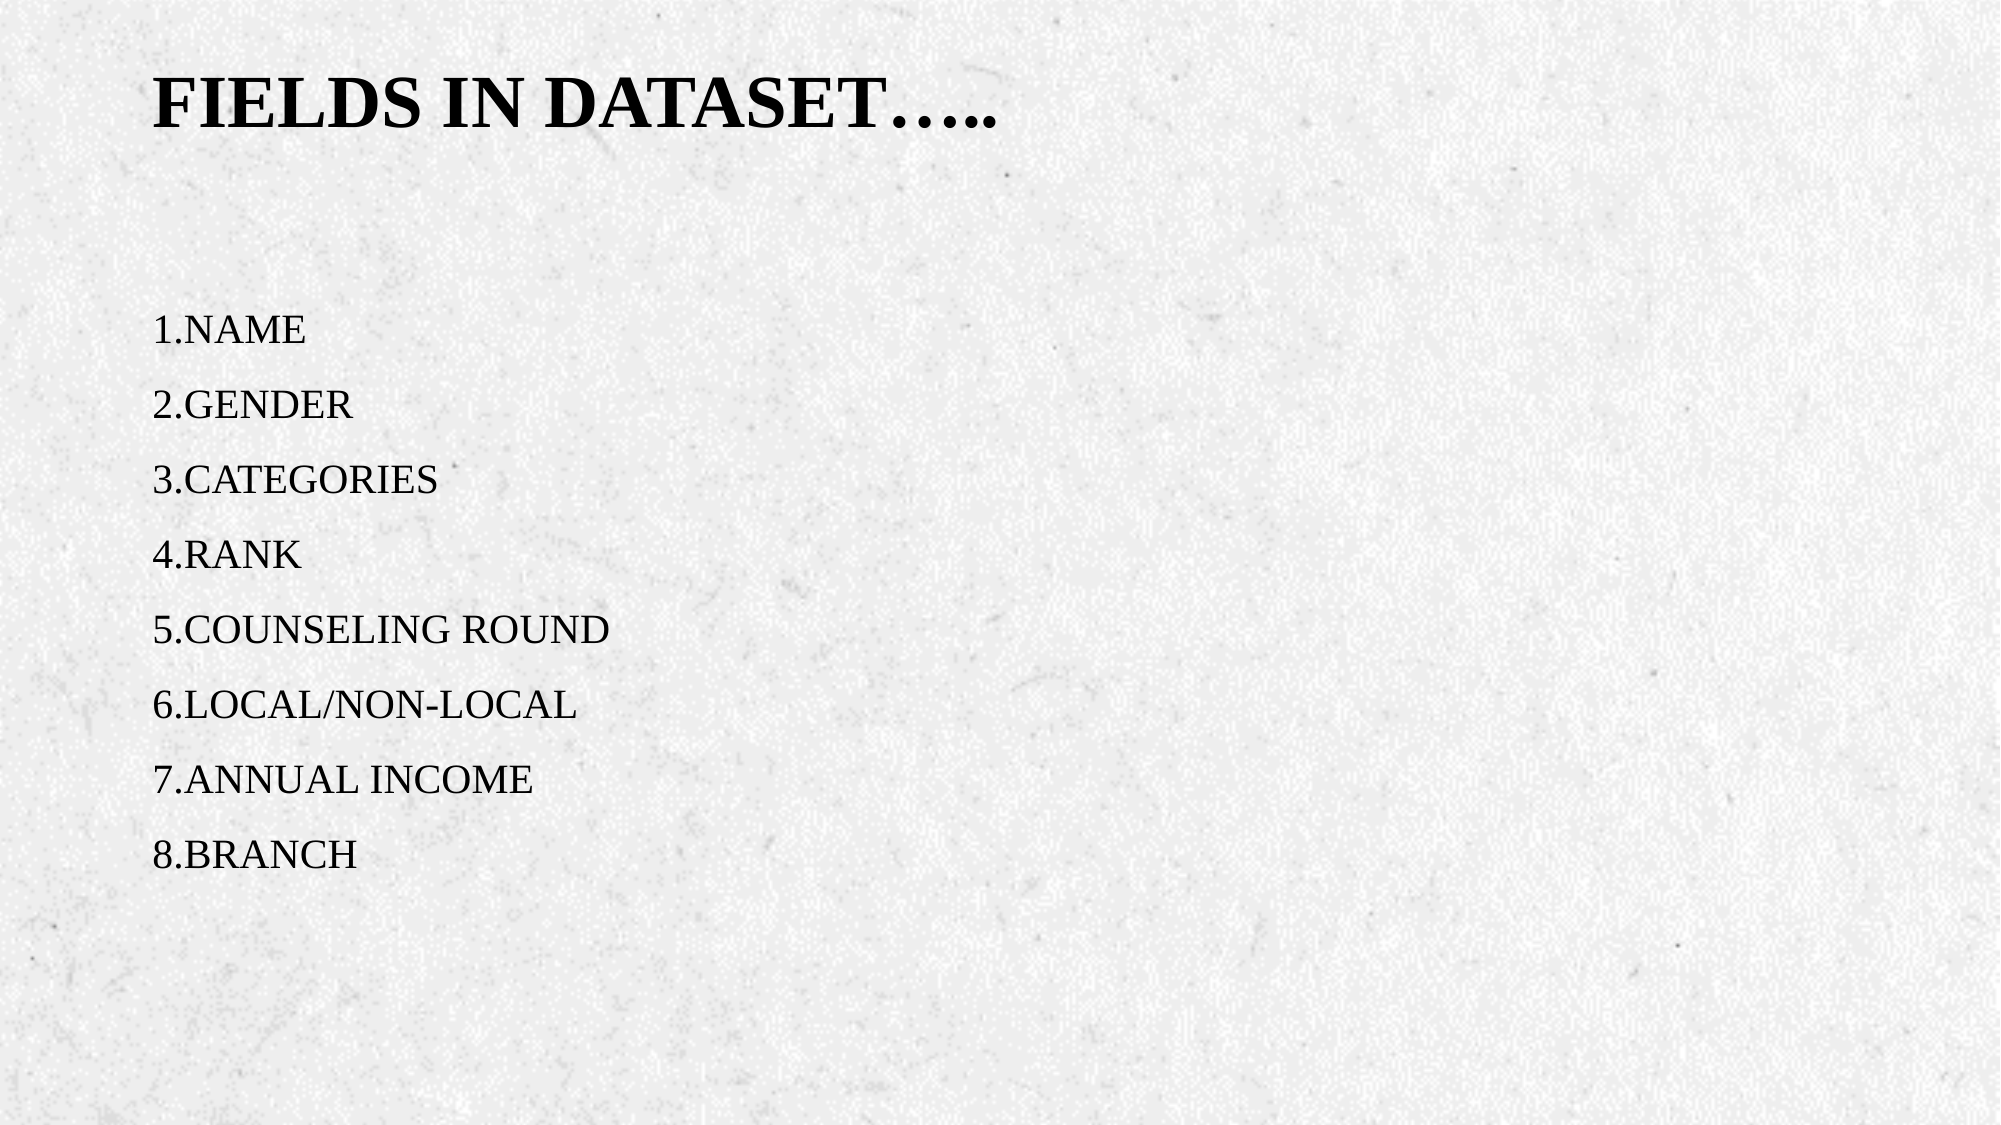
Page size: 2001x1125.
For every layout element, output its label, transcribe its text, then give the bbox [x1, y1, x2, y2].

title Fields in dataset….. 1.Name 2.gender 3.categories 4.rank 5.counseling round 6.local/non-local 7.annual income 8.branch [137, 435, 1863, 540]
picture [0, 0, 2000, 1125]
